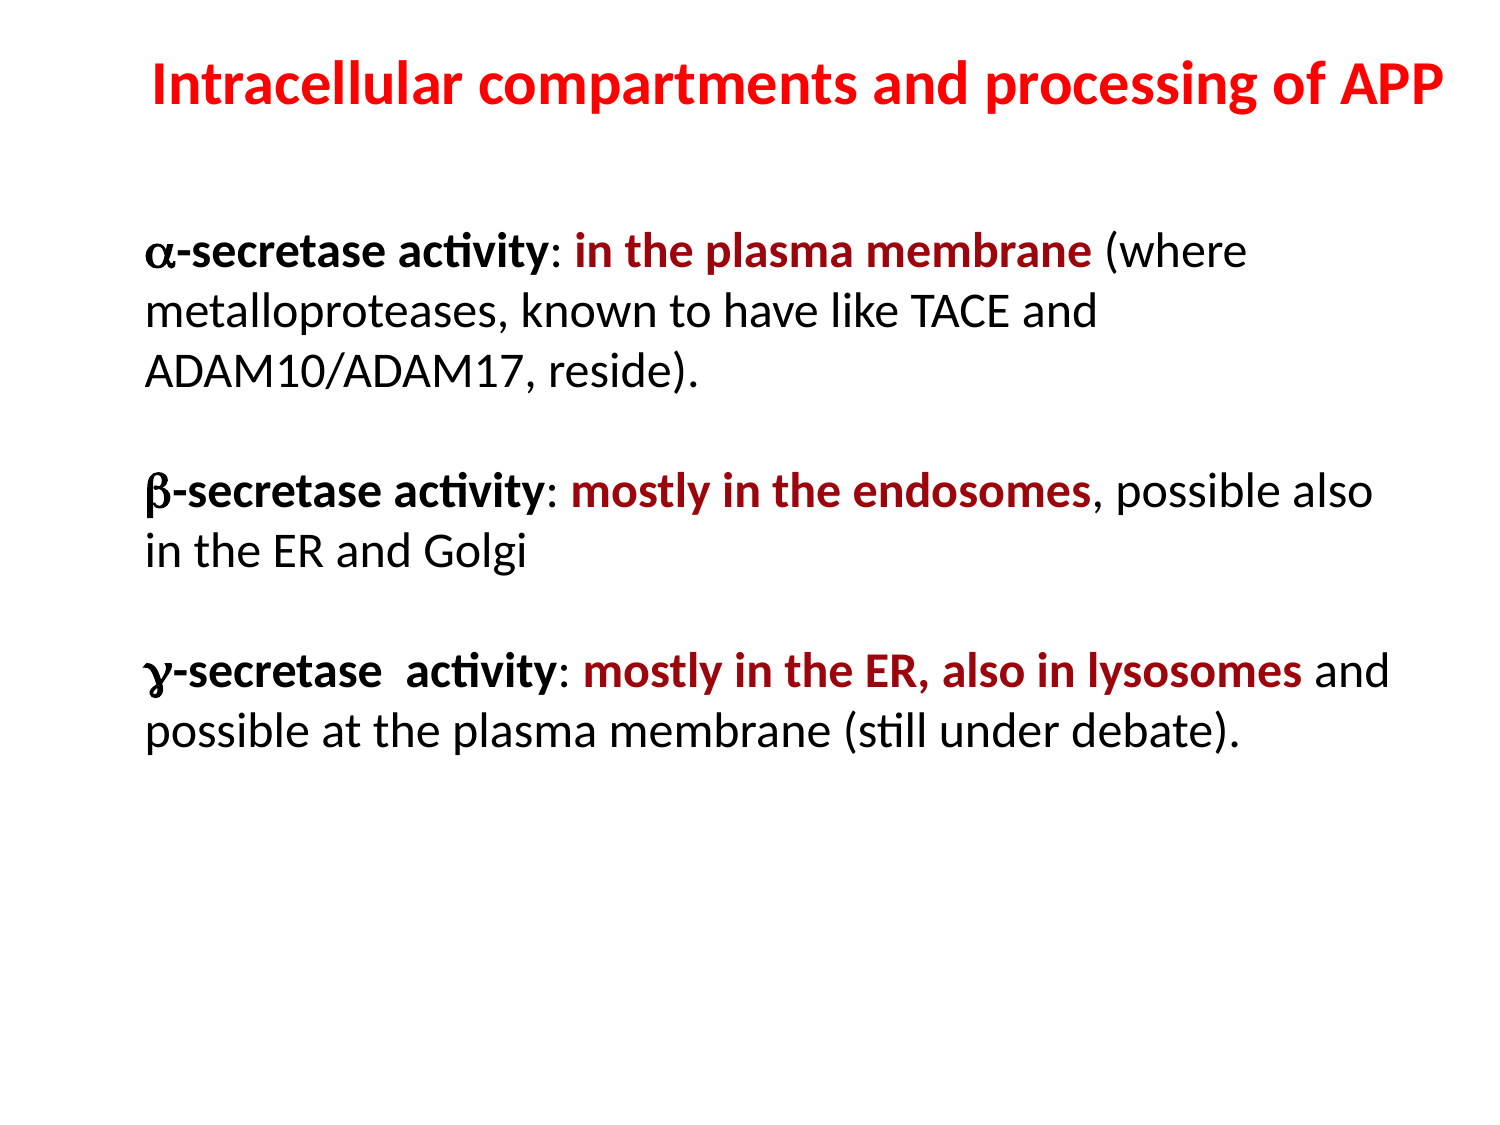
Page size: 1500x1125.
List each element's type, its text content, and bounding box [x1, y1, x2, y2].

text_box Intracellular compartments and processing of APP [136, 34, 1461, 125]
text_box a-secretase activity: in the plasma membrane (where metalloproteases, known to have like TACE and ADAM10/ADAM17, reside). b-secretase activity: mostly in the endosomes, possible also in the ER and Golgi g-secretase activity: mostly in the ER, also in lysosomes and possible at the plasma membrane (still under debate). [129, 209, 1422, 765]
